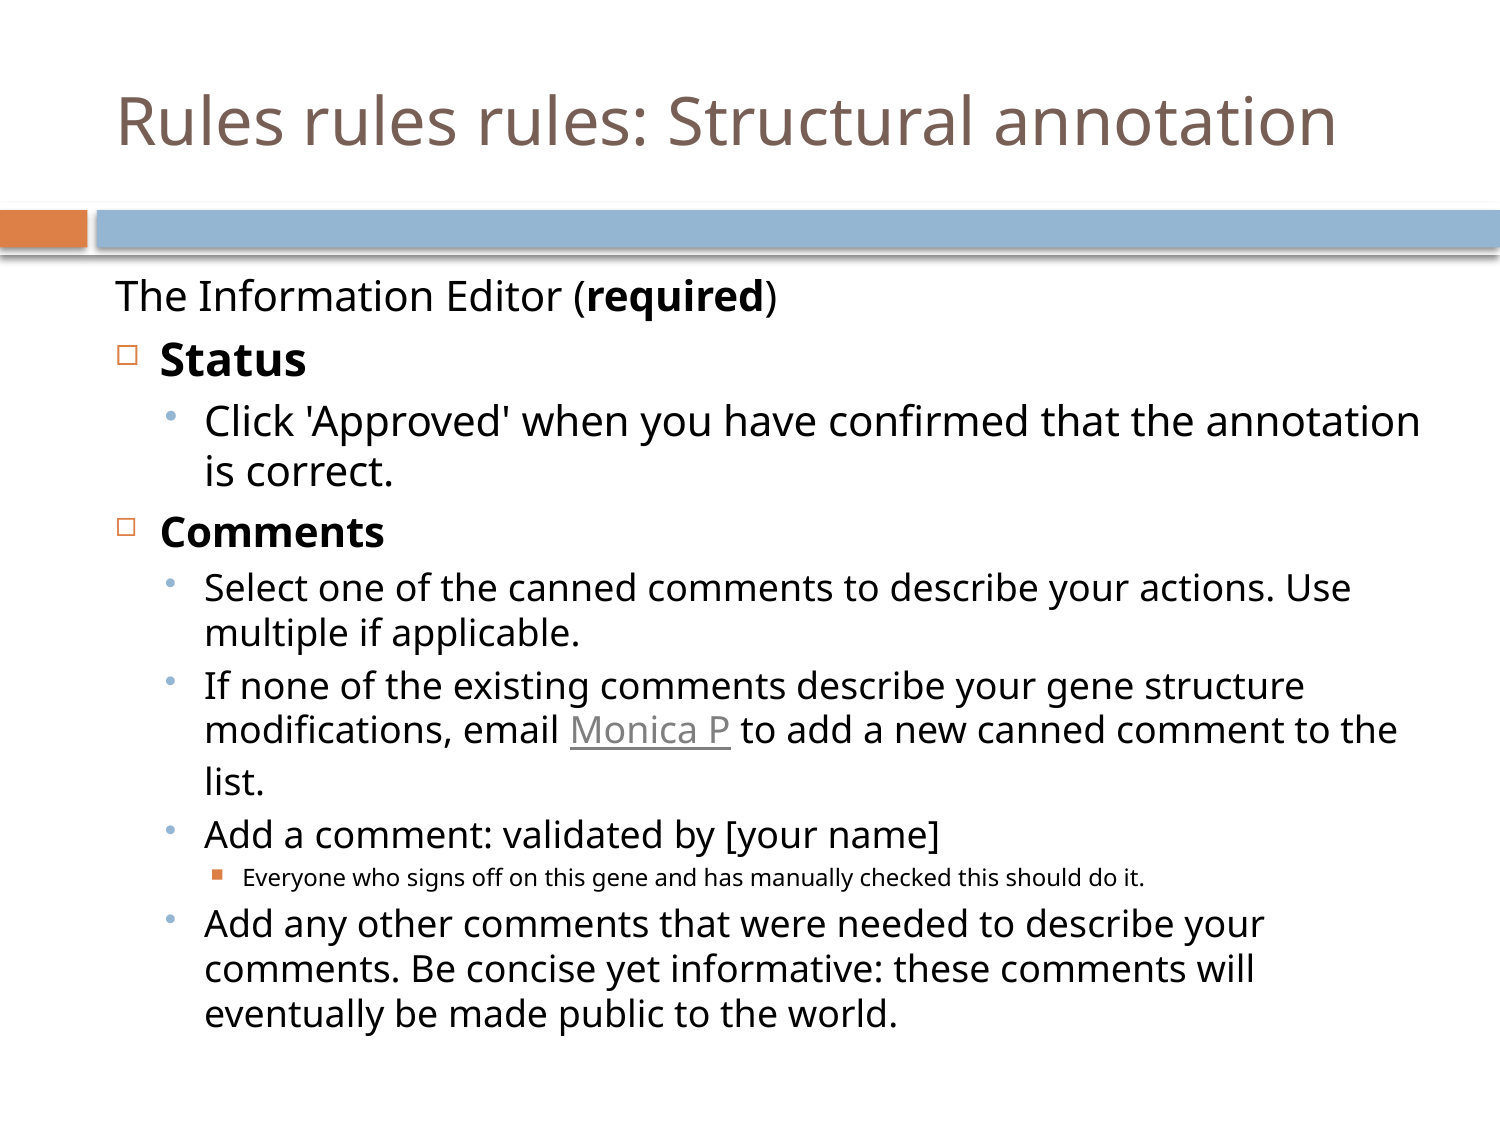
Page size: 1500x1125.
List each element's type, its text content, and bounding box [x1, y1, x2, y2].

list The Information Editor (required) Status Click 'Approved' when you have confirmed that the annotation is correct. Comments Select one of the canned comments to describe your actions. Use multiple if applicable. If none of the existing comments describe your gene structure modifications, email Monica P to add a new canned comment to the list. Add a comment: validated by [your name] Everyone who signs off on this gene and has manually checked this should do it. Add any other comments that were needed to describe your comments. Be concise yet informative: these comments will eventually be made public to the world. [100, 262, 1438, 1050]
title Rules rules rules: Structural annotation [100, 37, 1438, 200]
